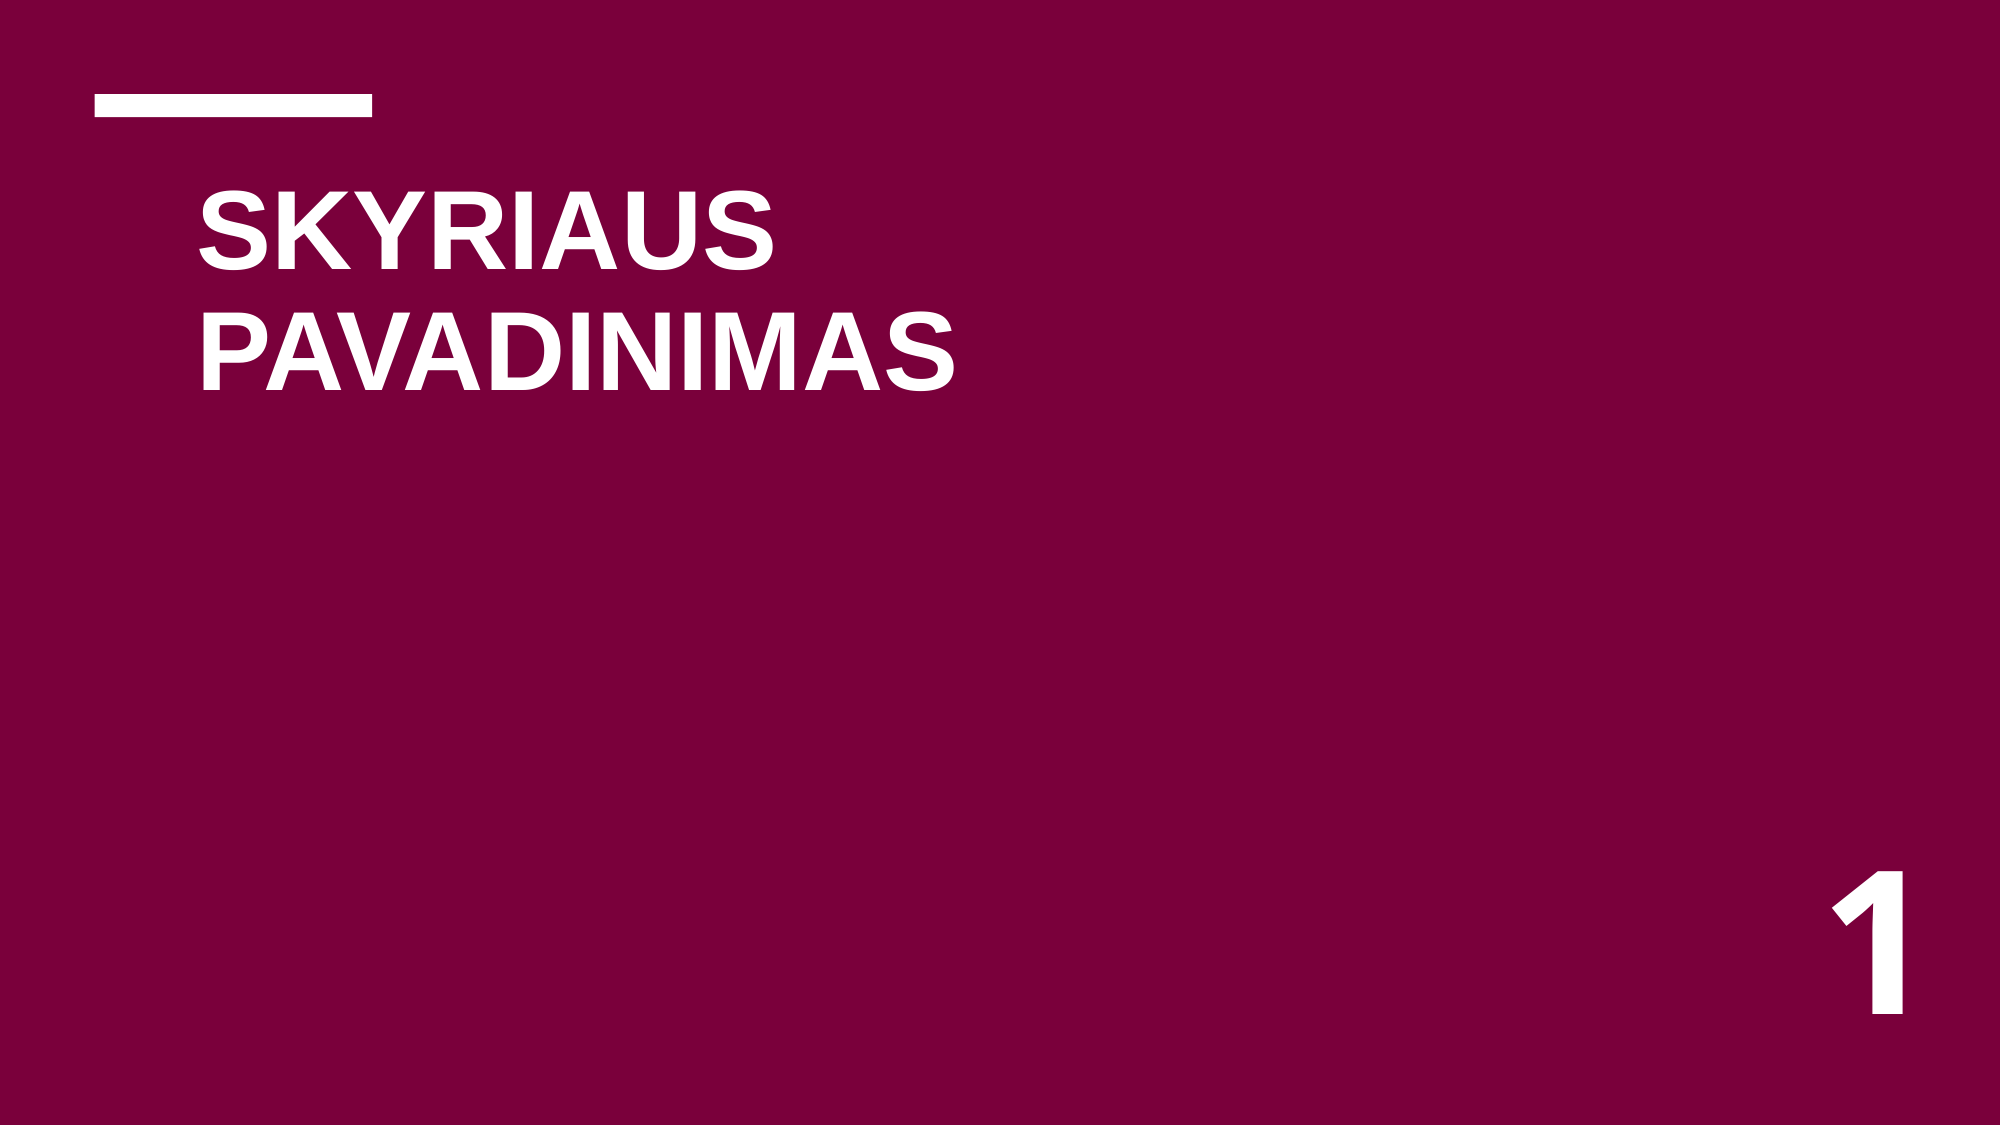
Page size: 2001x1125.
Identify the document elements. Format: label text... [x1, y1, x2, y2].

title SKYRIAUS PAVADINIMAS [181, 164, 1007, 765]
list 1 [1631, 775, 1950, 1066]
